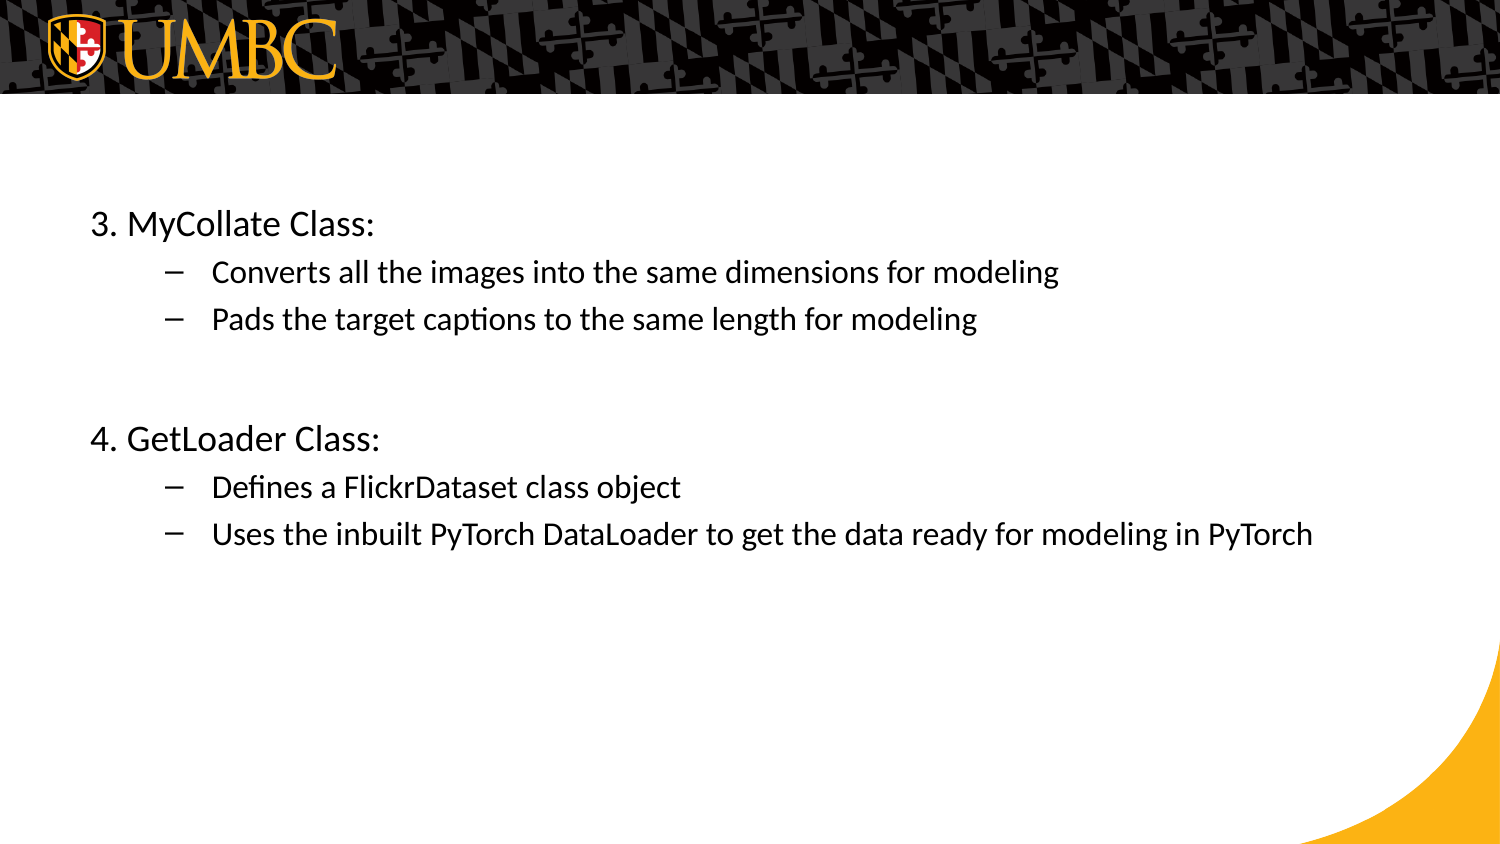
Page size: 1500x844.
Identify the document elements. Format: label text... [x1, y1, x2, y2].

picture [0, 0, 1500, 94]
picture [1299, 639, 1500, 844]
list 3. MyCollate Class: Converts all the images into the same dimensions for modeling Pads the target captions to the same length for modeling 4. GetLoader Class: Defines a FlickrDataset class object Uses the inbuilt PyTorch DataLoader to get the data ready for modeling in PyTorch [75, 191, 1425, 834]
